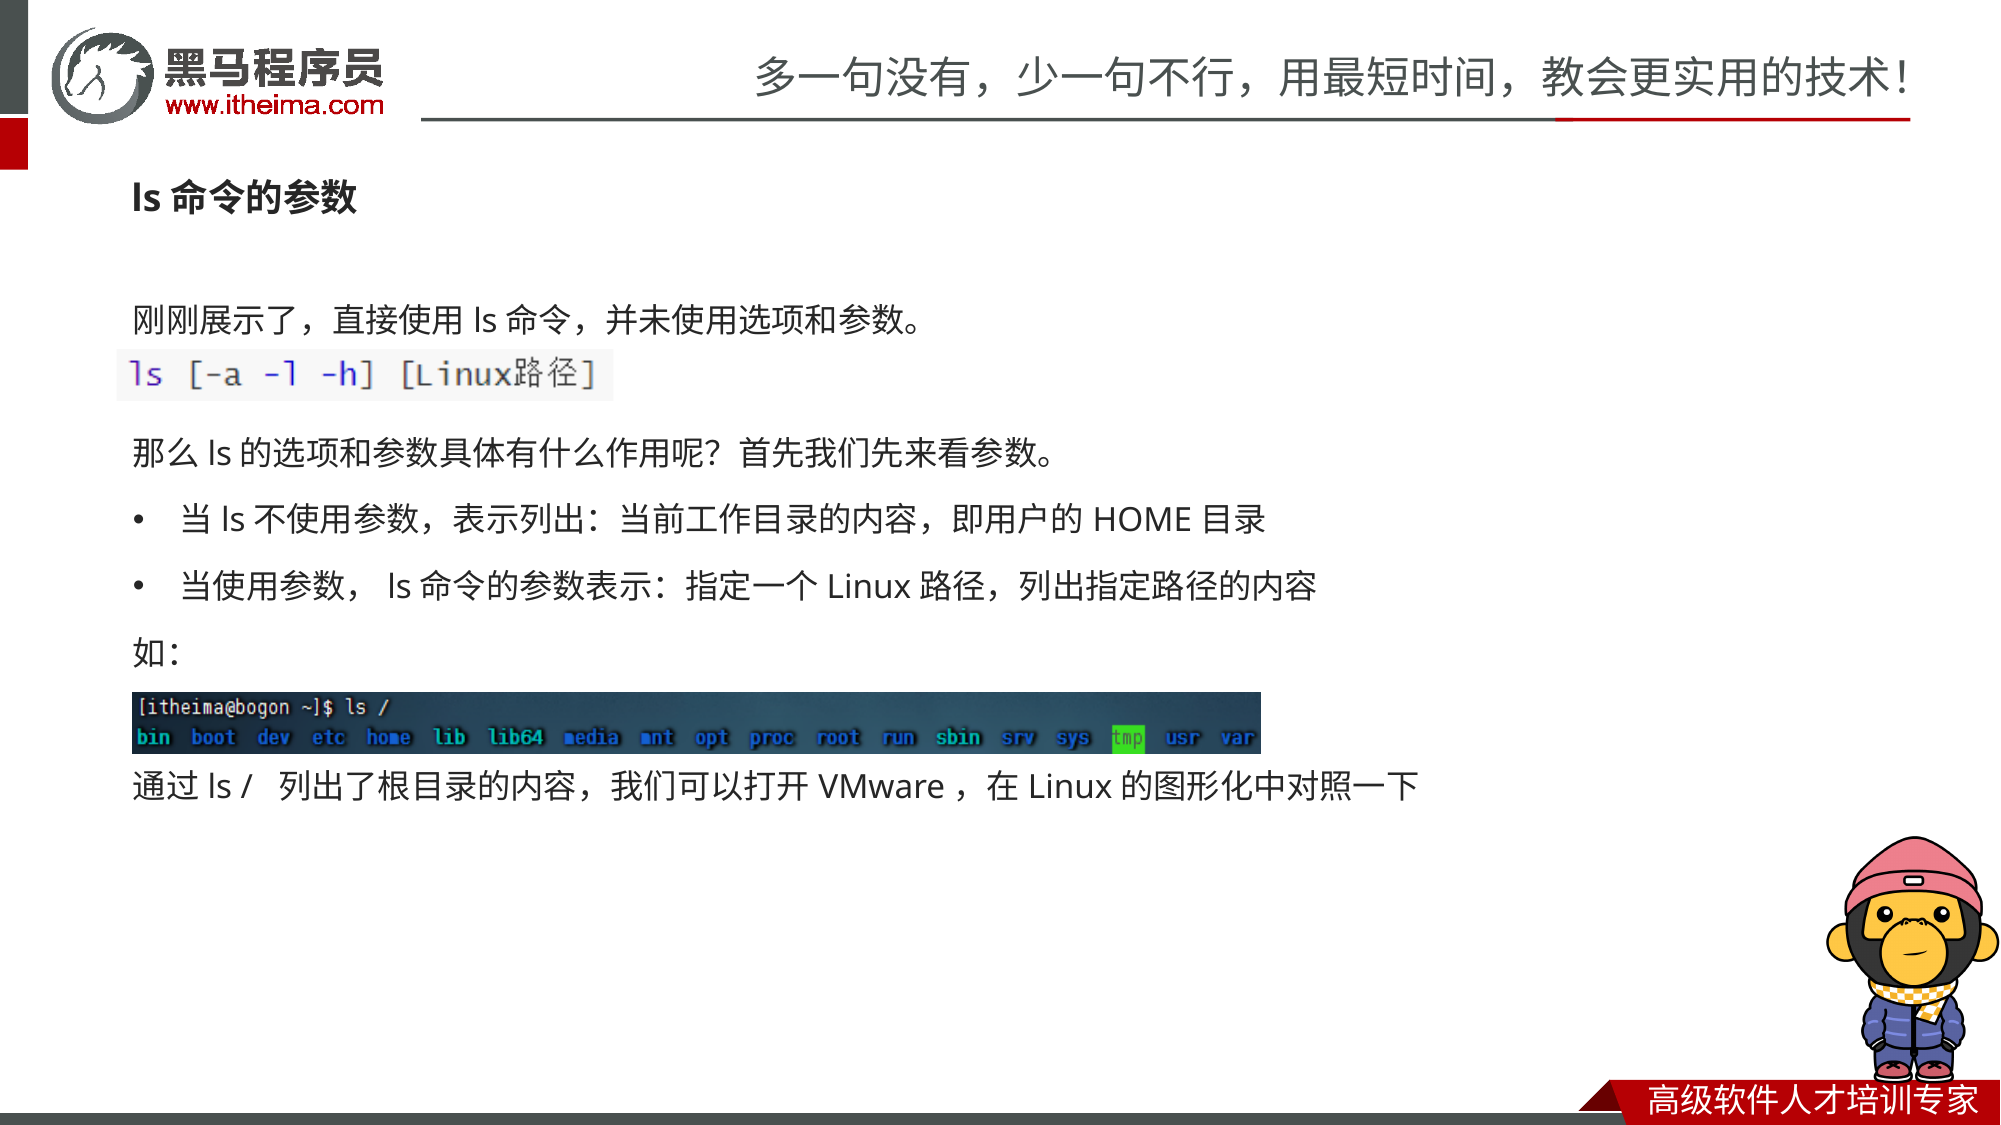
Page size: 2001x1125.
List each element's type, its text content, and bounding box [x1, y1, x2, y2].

list 刚刚展示了，直接使用ls命令，并未使用选项和参数。 那么ls的选项和参数具体有什么作用呢？首先我们先来看参数。 当ls不使用参数，表示列出：当前工作目录的内容，即用户的HOME目录 当使用参数，ls命令的参数表示：指定一个Linux路径，列出指定路径的内容 如： 通过ls / 列出了根目录的内容，我们可以打开VMware，在Linux的图形化中对照一下 [118, 271, 1874, 964]
picture [116, 349, 614, 401]
picture [132, 692, 1262, 754]
picture [50, 26, 384, 125]
list ls命令的参数 [116, 154, 1872, 239]
picture [1779, 825, 2000, 1100]
